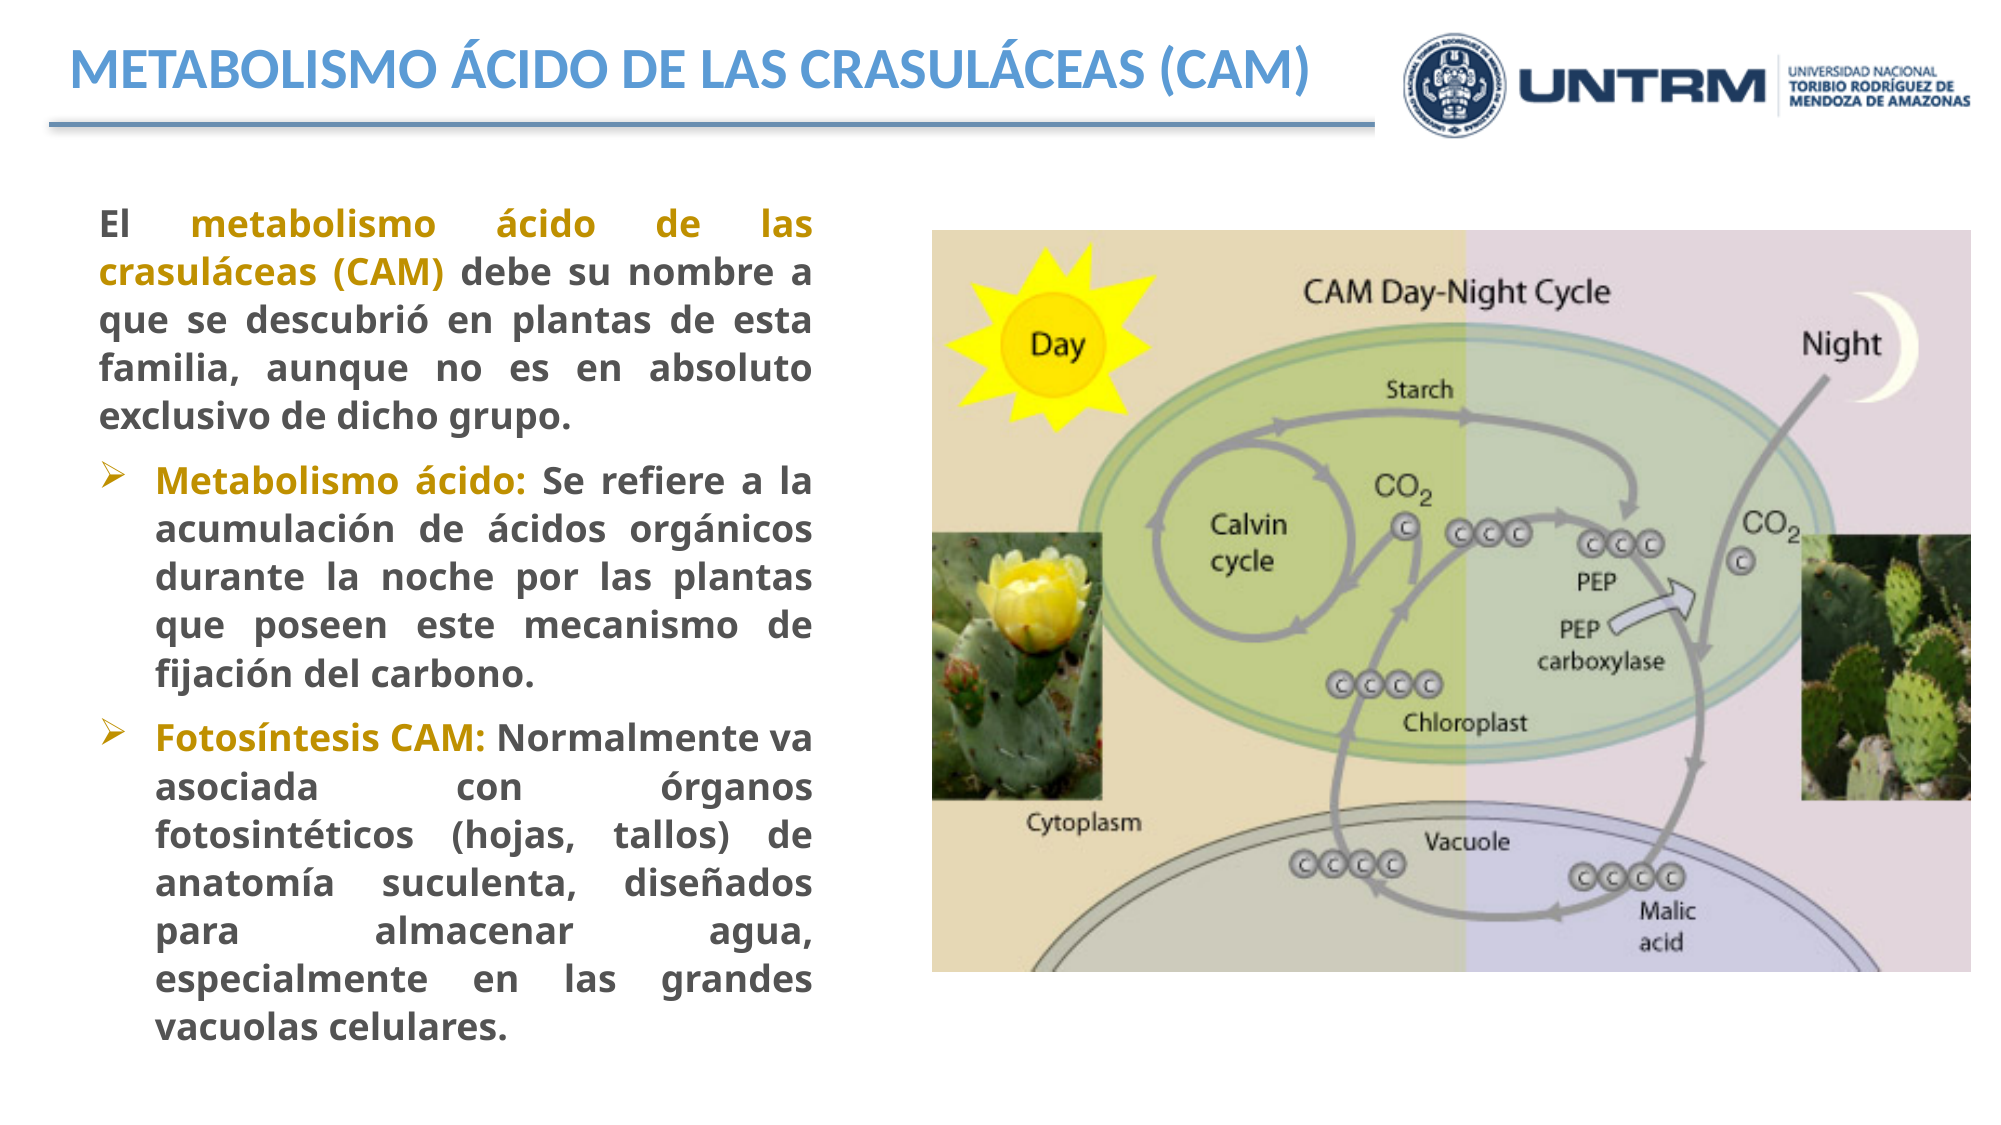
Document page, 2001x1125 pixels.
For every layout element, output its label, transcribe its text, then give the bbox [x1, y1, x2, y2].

picture [932, 230, 1971, 972]
list METABOLISMO ÁCIDO DE LAS CRASULÁCEAS (CAM) [49, 18, 1374, 104]
picture [1374, 3, 2000, 147]
text_box El metabolismo ácido de las crasuláceas (CAM) debe su nombre a que se descubrió en plantas de esta familia, aunque no es en absoluto exclusivo de dicho grupo. Metabolismo ácido: Se refiere a la acumulación de ácidos orgánicos durante la noche por las plantas que poseen este mecanismo de ﬁjación del carbono. Fotosíntesis CAM: Normalmente va asociada con órganos fotosintéticos (hojas, tallos) de anatomía suculenta, diseñados para almacenar agua, especialmente en las grandes vacuolas celulares. [83, 189, 829, 1056]
